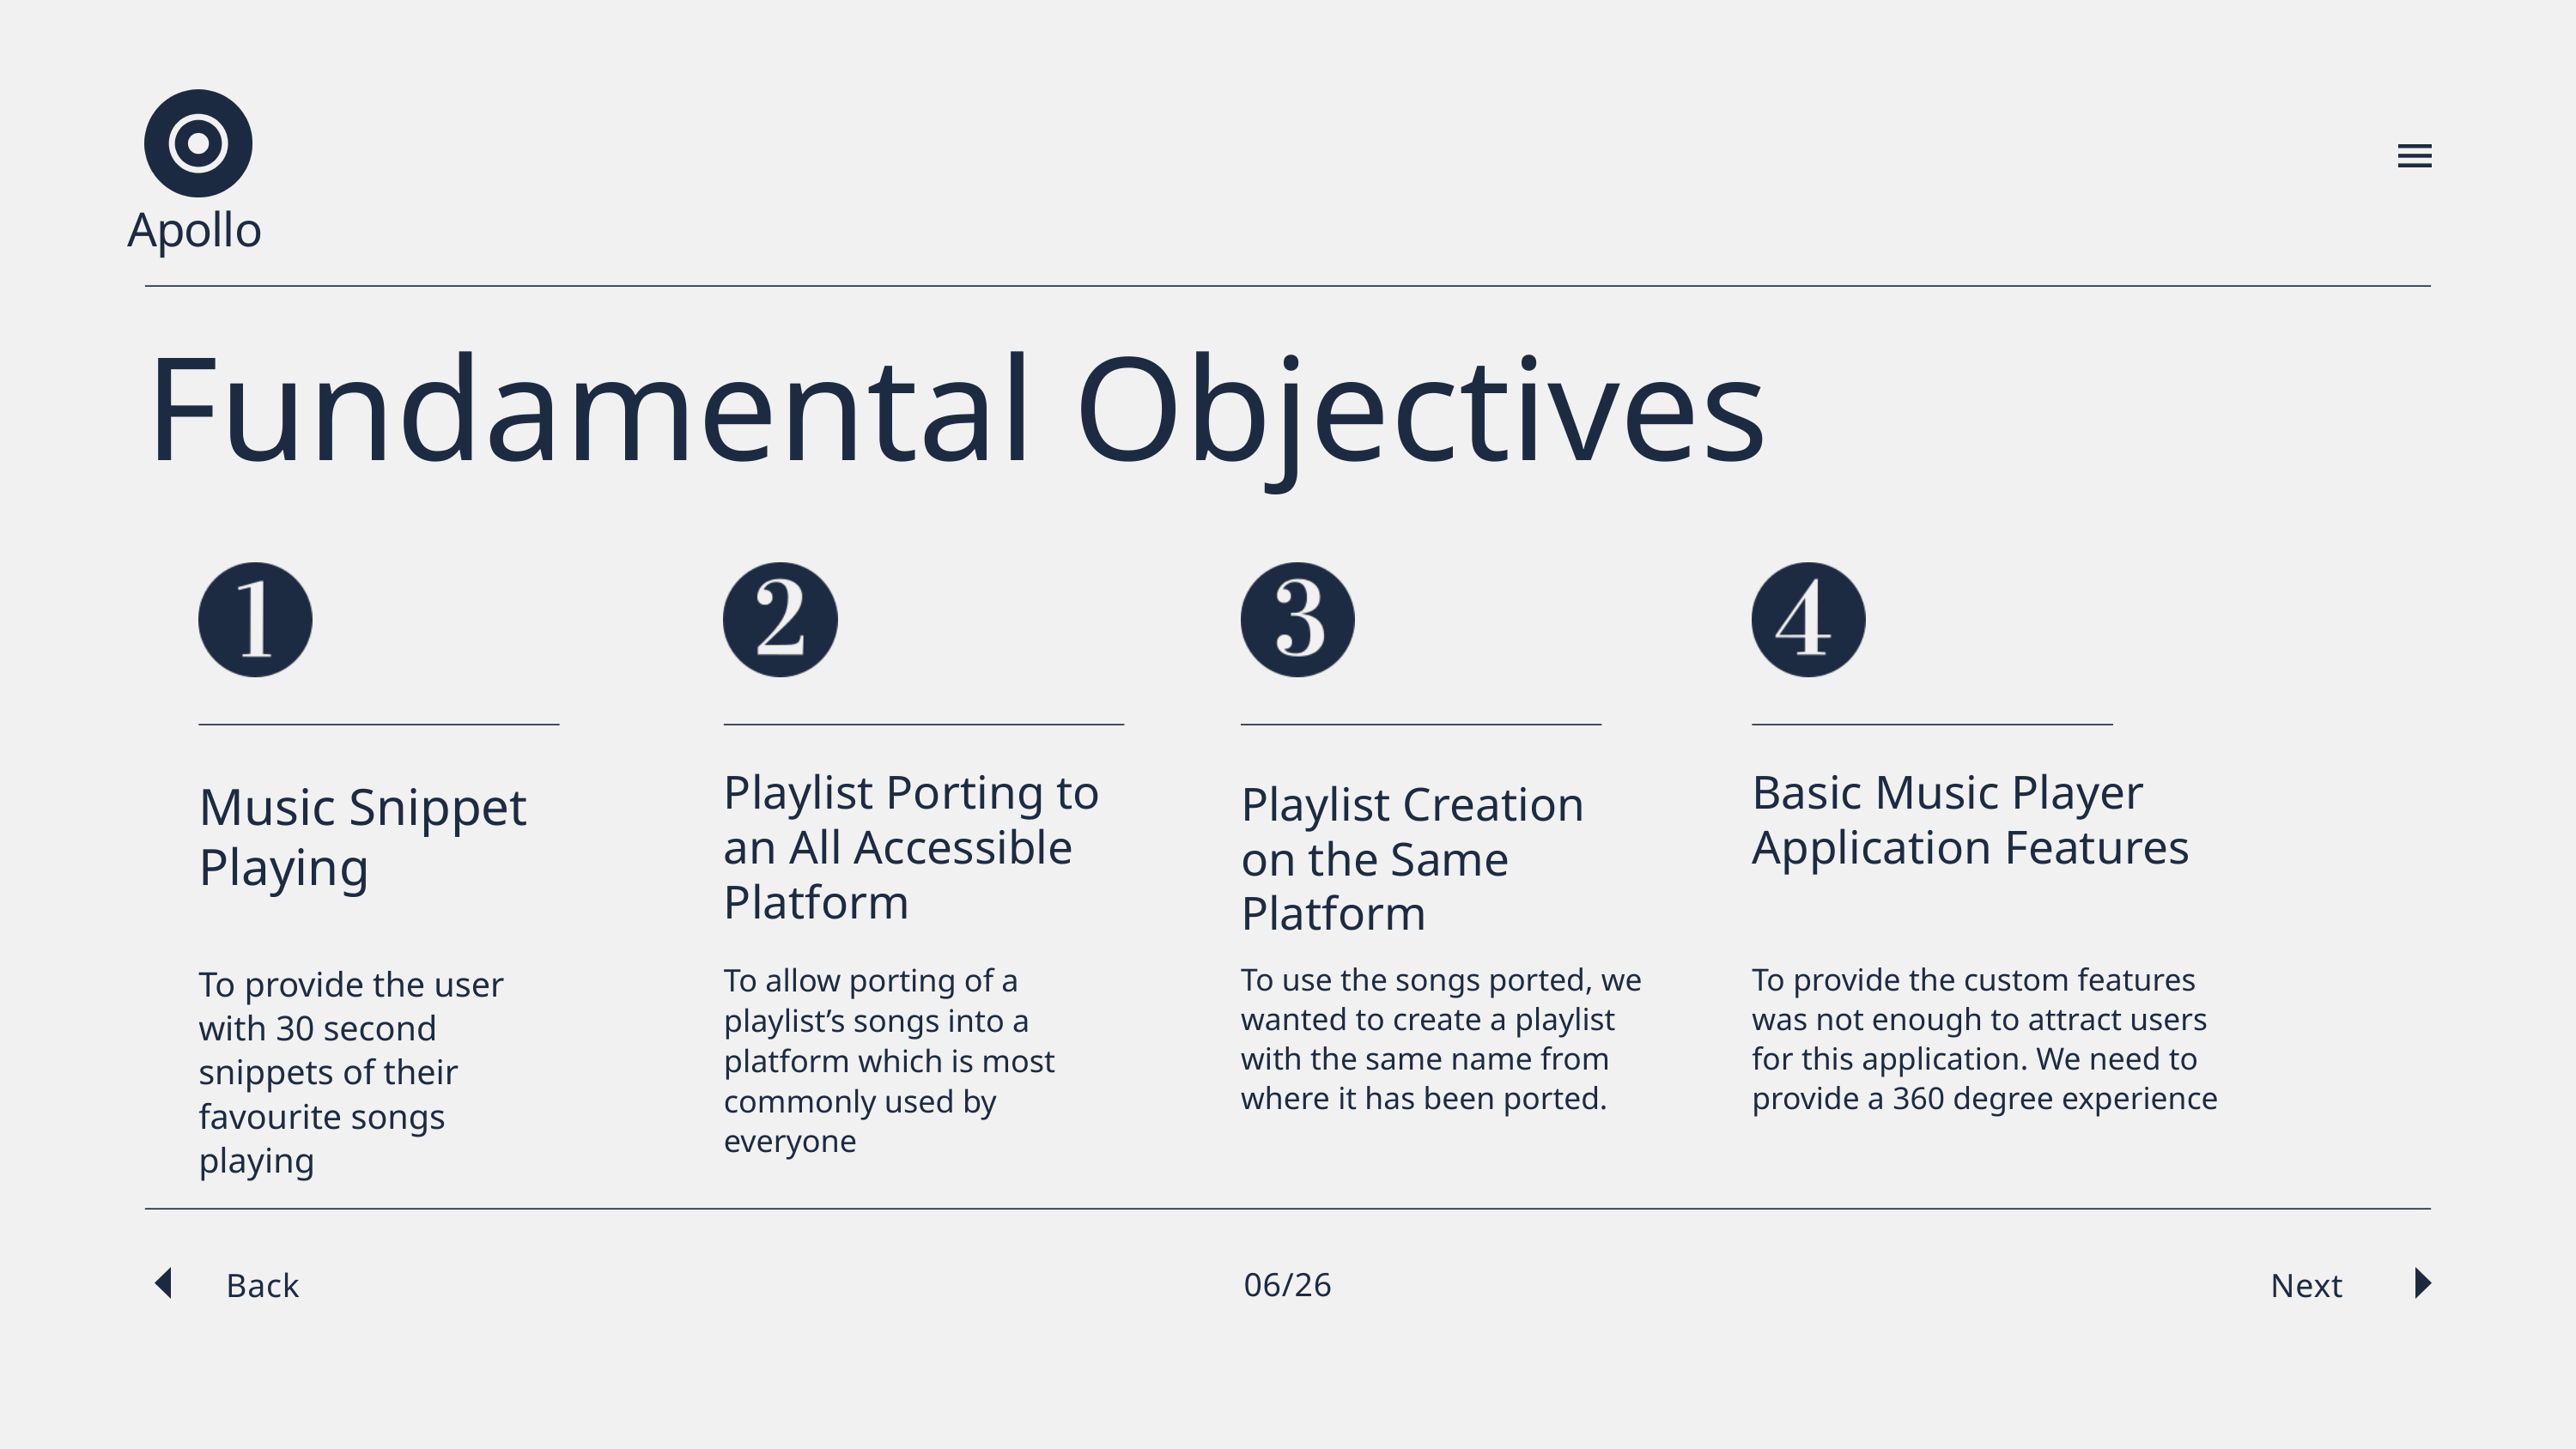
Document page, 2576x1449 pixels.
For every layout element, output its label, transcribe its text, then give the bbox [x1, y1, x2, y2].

text_box Playlist Creation on the Same Platform [1241, 775, 1649, 940]
text_box Back [226, 1258, 769, 1304]
text_box To allow porting of a playlist’s songs into a platform which is most commonly used by everyone [723, 957, 1125, 1160]
picture [2397, 144, 2432, 167]
picture [144, 88, 253, 197]
text_box Apollo [127, 190, 304, 257]
picture [198, 562, 313, 677]
text_box 06/26 [927, 1258, 1649, 1304]
picture [2415, 1267, 2432, 1299]
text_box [198, 724, 560, 1135]
text_box Fundamental Objectives [144, 317, 2576, 489]
picture [1752, 562, 1866, 677]
picture [723, 562, 838, 677]
text_box Basic Music Player Application Features [1752, 763, 2201, 874]
picture [155, 1267, 171, 1299]
text_box To use the songs ported, we wanted to create a playlist with the same name from where it has been ported. [1241, 957, 1649, 1155]
text_box To provide the custom features was not enough to attract users for this application. We need to provide a 360 degree experience [1752, 957, 2233, 1116]
picture [1240, 562, 1355, 677]
text_box Next [1862, 1258, 2343, 1304]
text_box Playlist Porting to an All Accessible Platform [723, 763, 1125, 928]
